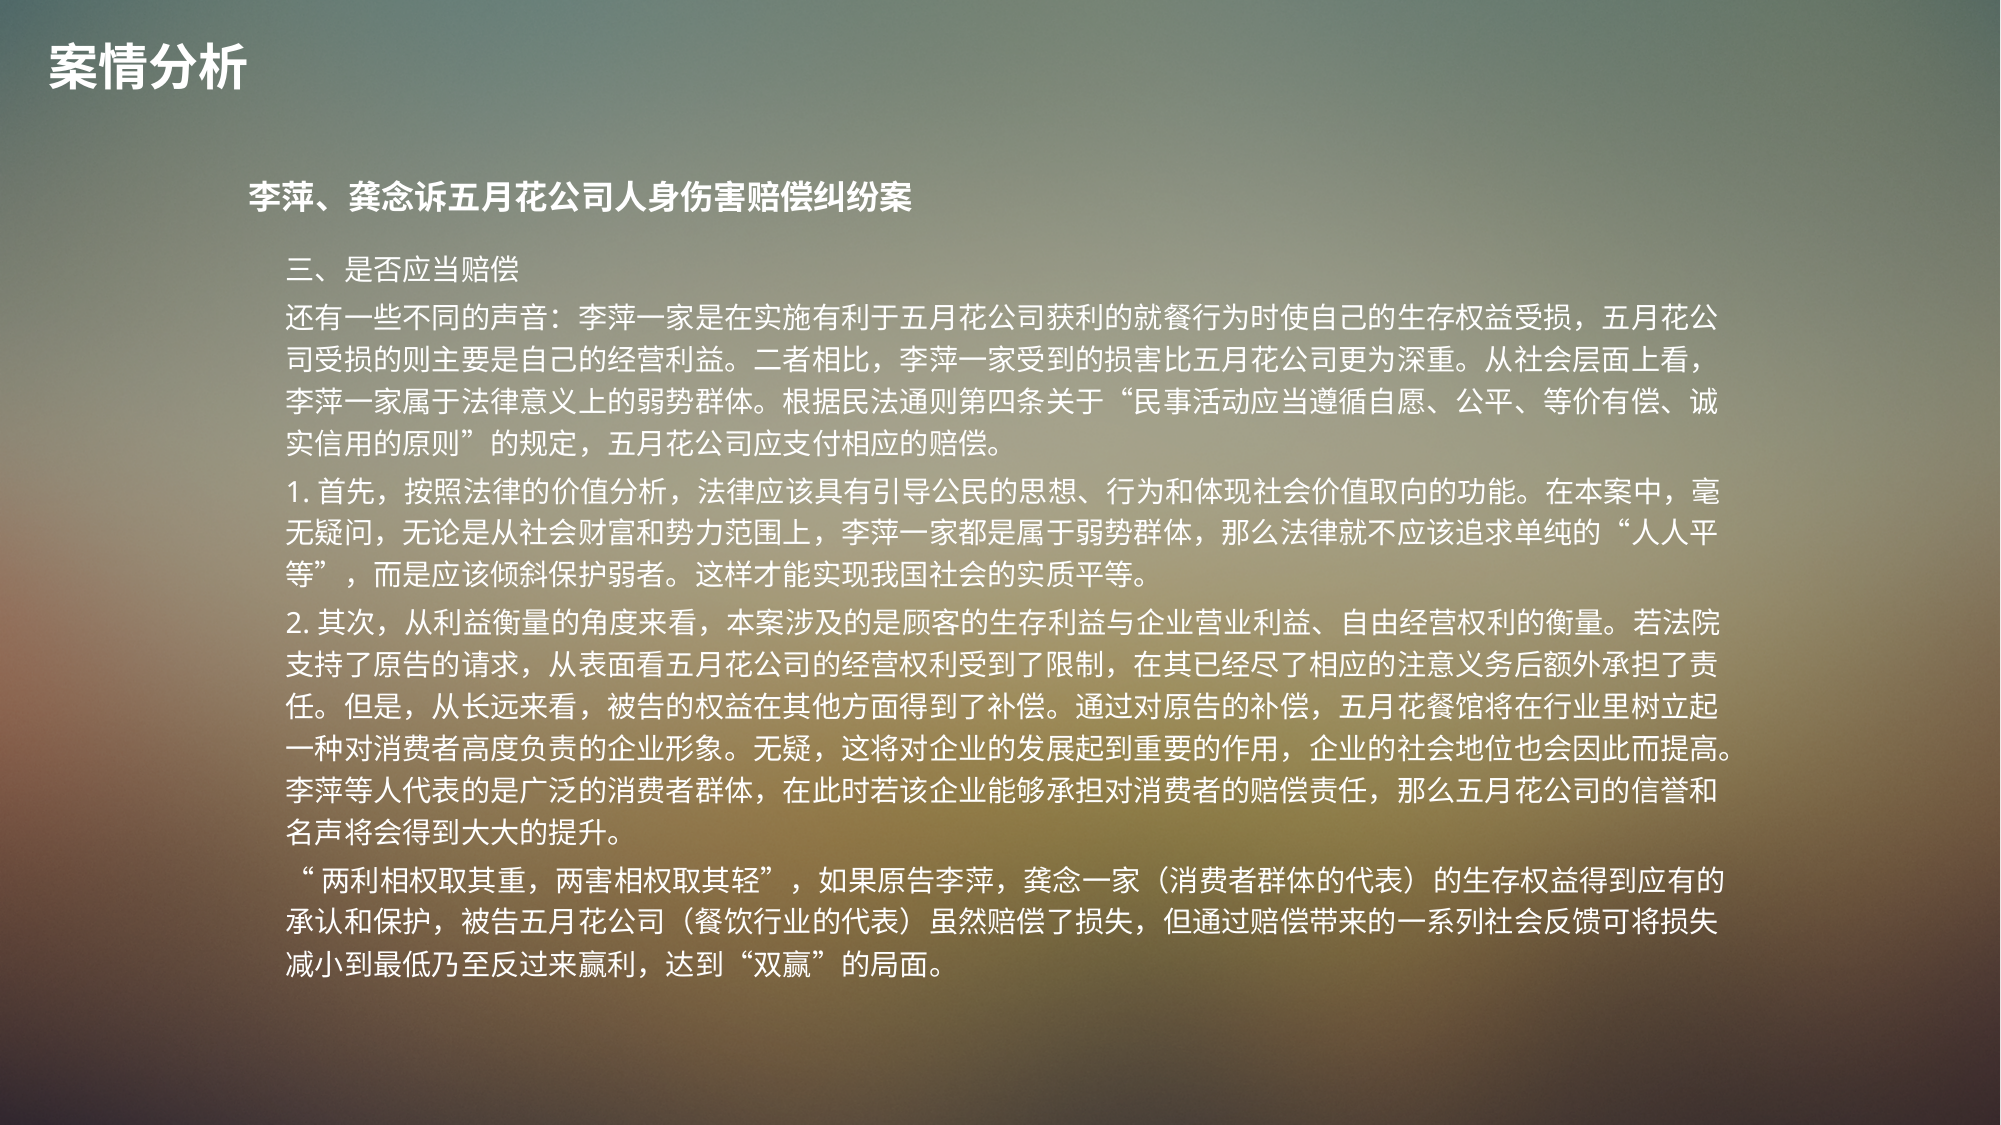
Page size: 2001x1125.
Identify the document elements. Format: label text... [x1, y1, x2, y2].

text_box 李萍、龚念诉五月花公司人身伤害赔偿纠纷案 [169, 175, 994, 216]
picture [0, 0, 2001, 1125]
text_box 案情分析 [34, 27, 471, 103]
text_box 三、是否应当赔偿 还有一些不同的声音：李萍一家是在实施有利于五月花公司获利的就餐行为时使自己的生存权益受损，五月花公司受损的则主要是自己的经营利益。二者相比，李萍一家受到的损害比五月花公司更为深重。从社会层面上看，李萍一家属于法律意义上的弱势群体。根据民法通则第四条关于“民事活动应当遵循自愿、公平、等价有偿、诚实信用的原则”的规定，五月花公司应支付相应的赔偿。 1.首先，按照法律的价值分析，法律应该具有引导公民的思想、行为和体现社会价值取向的功能。在本案中，毫无疑问，无论是从社会财富和势力范围上，李萍一家都是属于弱势群体，那么法律就不应该追求单纯的“人人平等”，而是应该倾斜保护弱者。这样才能实现我国社会的实质平等。 2.其次，从利益衡量的角度来看，本案涉及的是顾客的生存利益与企业营业利益、自由经营权利的衡量。若法院支持了原告的请求，从表面看五月花公司的经营权利受到了限制，在其已经尽了相应的注意义务后额外承担了责任。但是，从长远来看，被告的权益在其他方面得到了补偿。通过对原告的补偿，五月花餐馆将在行业里树立起一种对消费者高度负责的企业形象。无疑，这将对企业的发展起到重要的作用，企业的社会地位也会因此而提高。李萍等人代表的是广泛的消费者群体，在此时若该企业能够承担对消费者的赔偿责任，那么五月花公司的信誉和名声将会得到大大的提升。 “两利相权取其重，两害相权取其轻”，如果原告李萍，龚念一家（消费者群体的代表）的生存权益得到应有的承认和保护，被告五月花公司（餐饮行业的代表）虽然赔偿了损失，但通过赔偿带来的一系列社会反馈可将损失减小到最低乃至反过来赢利，达到“双赢”的局面。 [285, 244, 1734, 1029]
